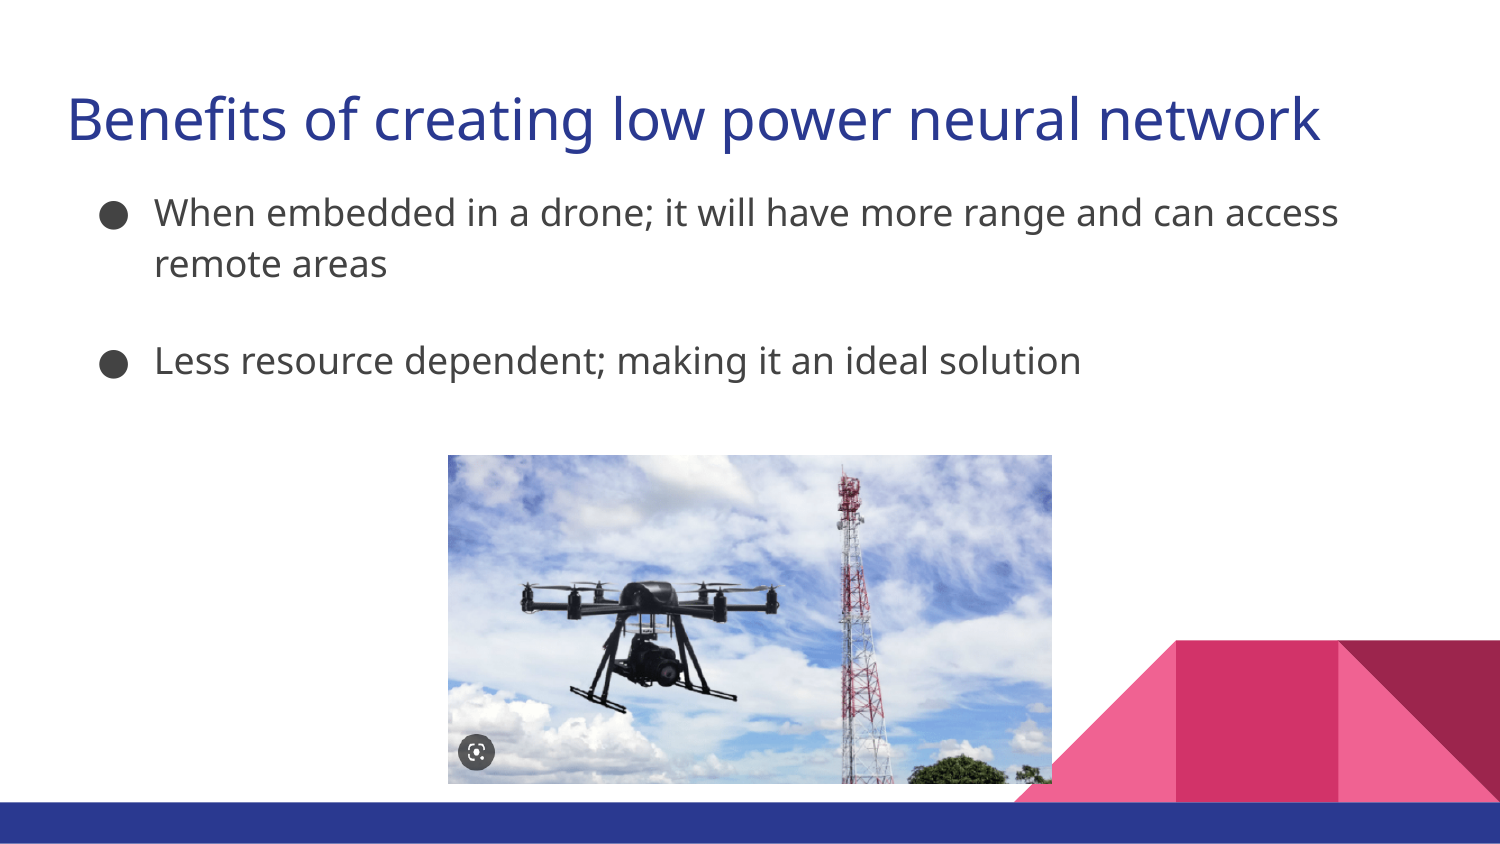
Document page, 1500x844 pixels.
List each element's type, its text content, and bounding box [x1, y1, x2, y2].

picture [447, 450, 1053, 784]
list When embedded in a drone; it will have more range and can access remote areas Less resource dependent; making it an ideal solution [63, 166, 1437, 805]
title Benefits of creating low power neural network [51, 67, 1449, 167]
